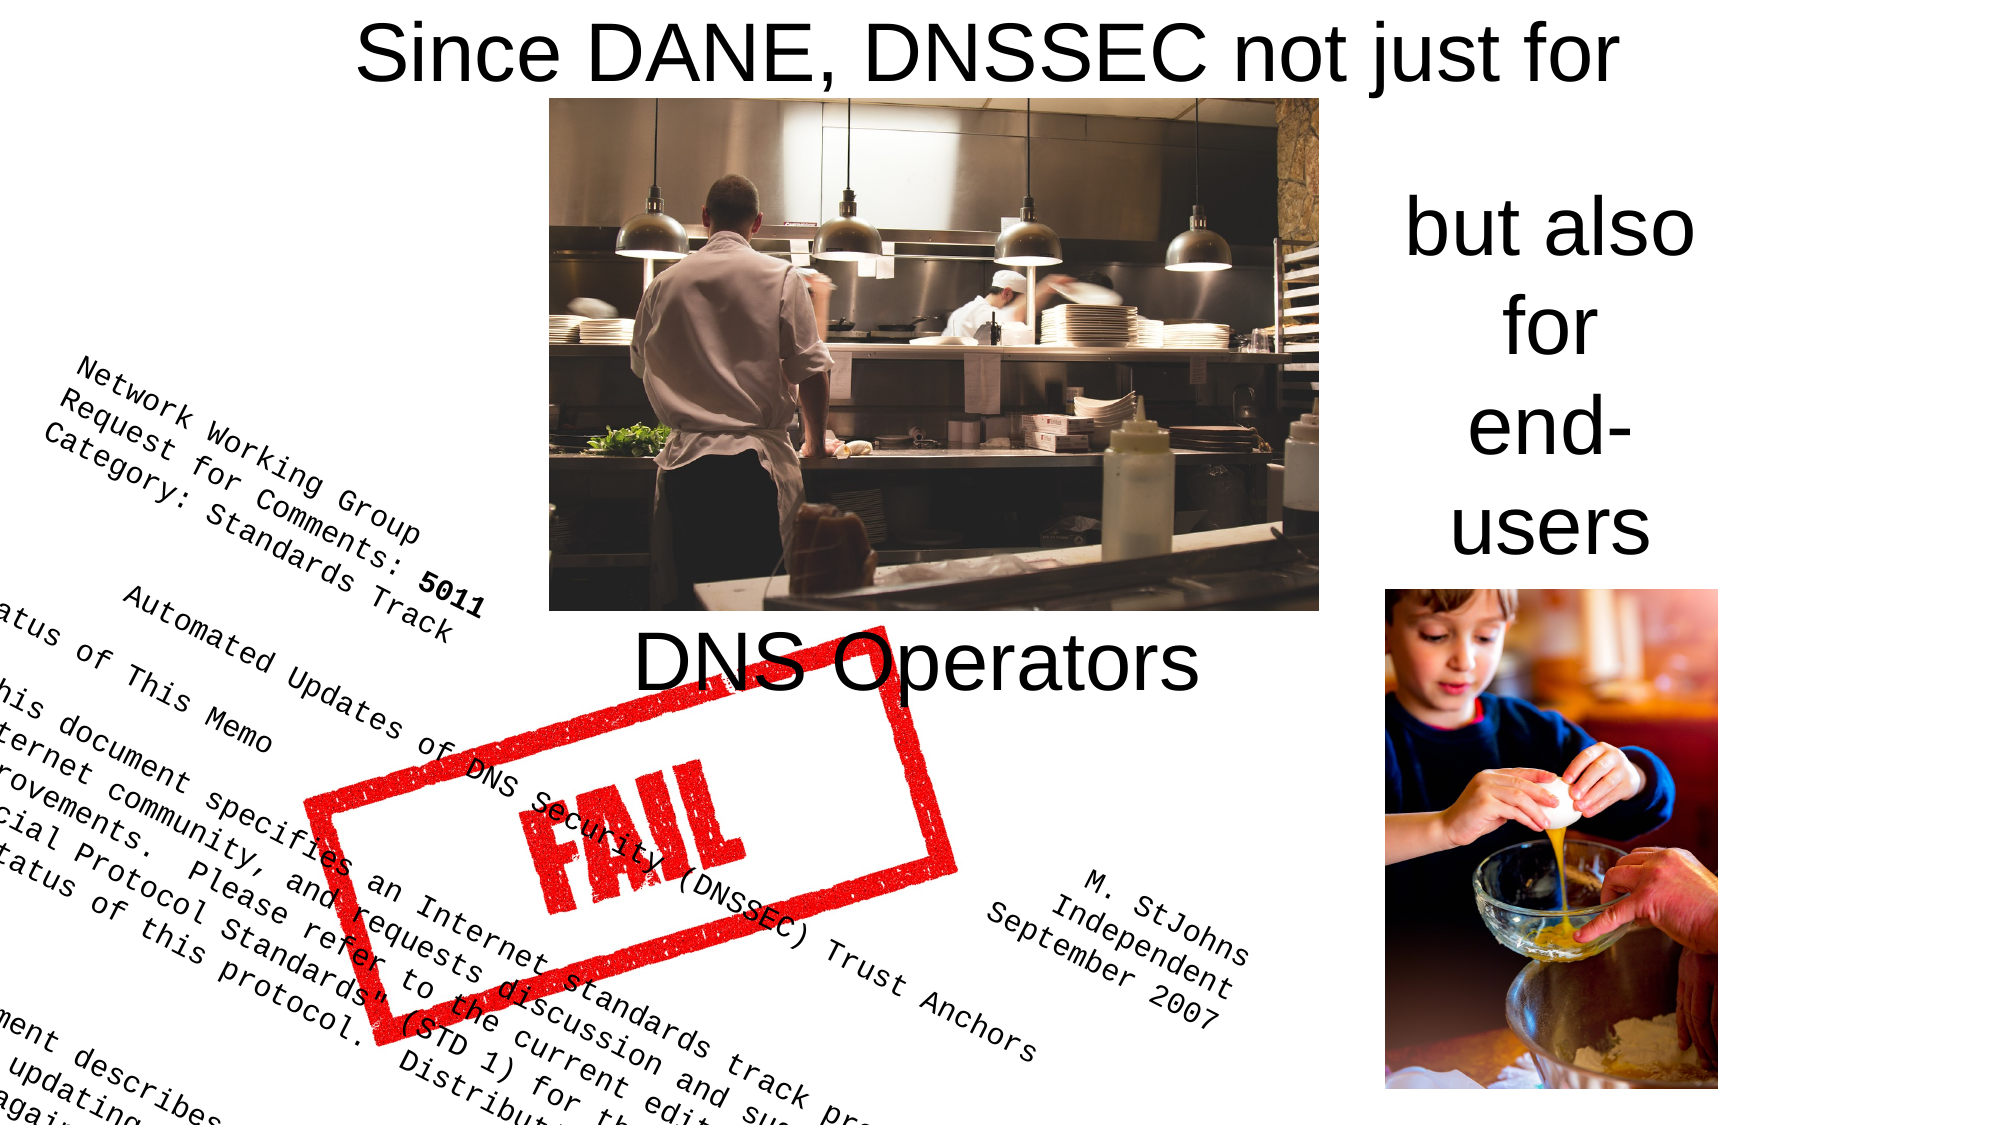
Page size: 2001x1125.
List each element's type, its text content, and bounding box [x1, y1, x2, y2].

picture [292, 98, 1319, 1125]
picture [1385, 589, 1718, 1089]
text_box DNS Operators [973, 610, 1322, 704]
text_box Network Working Group M. StJohns Request for Comments: 5011 Independent Category: Standards Track September 2007 Automated Updates of DNS Security (DNSSEC) Trust Anchors Status of This Memo This document specifies an Internet standards track protocol for the Internet community, and requests discussion and suggestions for improvements. Please refer to the current edition of the "Internet Official Protocol Standards" (STD 1) for the standardization state and status of this protocol. Distribution of this memo is unlimited. Abstract This document describes a means for automated, authenticated, and authorized updating of DNSSEC "trust anchors". The method provides protection against N-1 key compromises of N keys in the trust point key set. Based on the trust established by the presence of a current anchor, other anchors may be added at the same place in the hierarchy, and, ultimately, supplant the existing anchor(s). [973, 789, 1301, 1125]
text_box but also for end-users [1380, 186, 1722, 558]
text_box Since DANE, DNSSEC not just for [324, 0, 1675, 142]
text_box Network Working Group M. StJohns Request for Comments: 5011 Independent Category: Standards Track September 2007 Automated Updates of DNS Security (DNSSEC) Trust Anchors Status of This Memo This document specifies an Internet standards track protocol for the Internet community, and requests discussion and suggestions for improvements. Please refer to the current edition of the "Internet Official Protocol Standards" (STD 1) for the standardization state and status of this protocol. Distribution of this memo is unlimited. Abstract This document describes a means for automated, authenticated, and authorized updating of DNSSEC "trust anchors". The method provides protection against N-1 key compromises of N keys in the trust point key set. Based on the trust established by the presence of a current anchor, other anchors may be added at the same place in the hierarchy, and, ultimately, supplant the existing anchor(s). [0, 333, 390, 1125]
